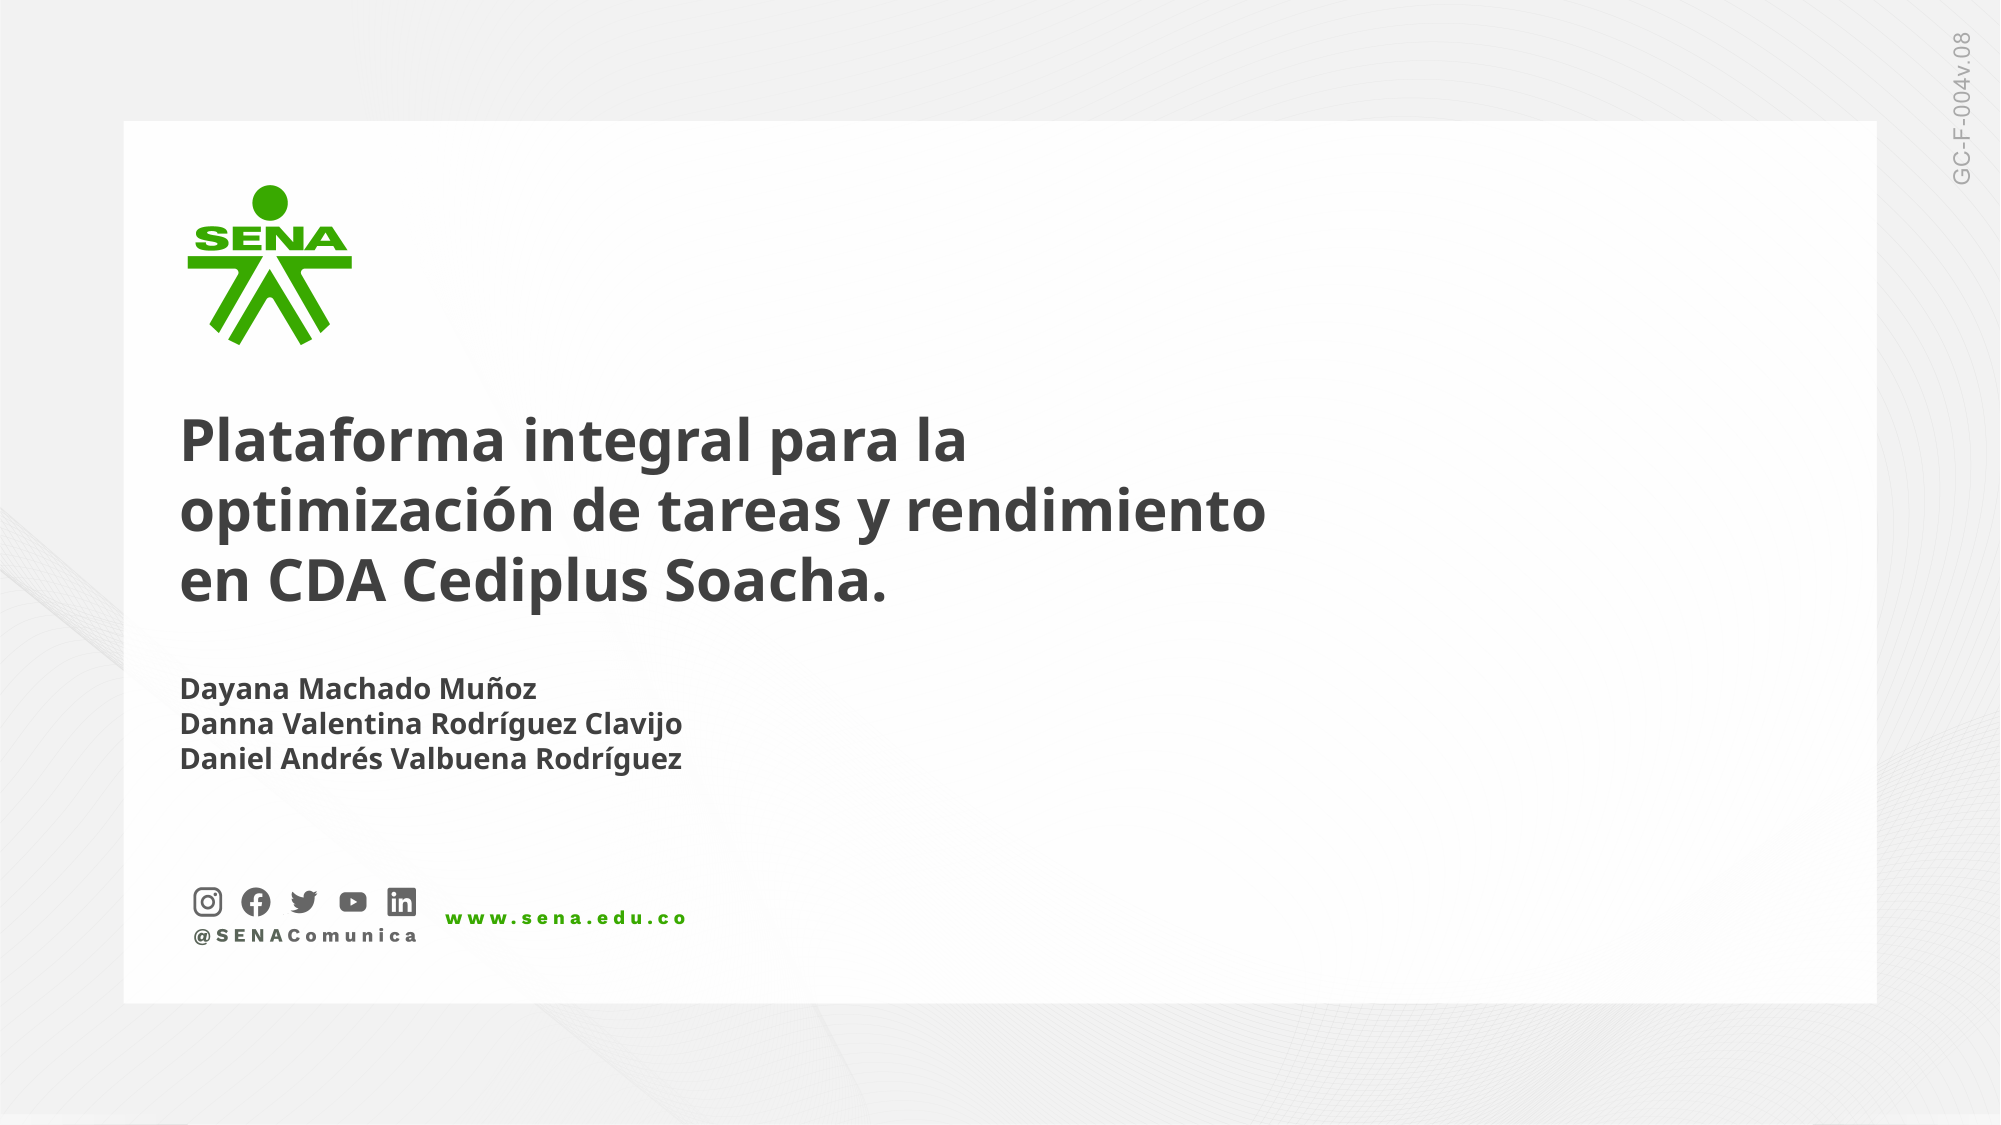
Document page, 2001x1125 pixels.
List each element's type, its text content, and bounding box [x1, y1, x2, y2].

text_box Dayana Machado Muñoz Danna Valentina Rodríguez Clavijo Daniel Andrés Valbuena Rodríguez [164, 662, 1165, 783]
picture [0, 0, 2000, 1125]
text_box Plataforma integral para la optimización de tareas y rendimiento en CDA Cediplus Soacha. [164, 395, 1286, 621]
